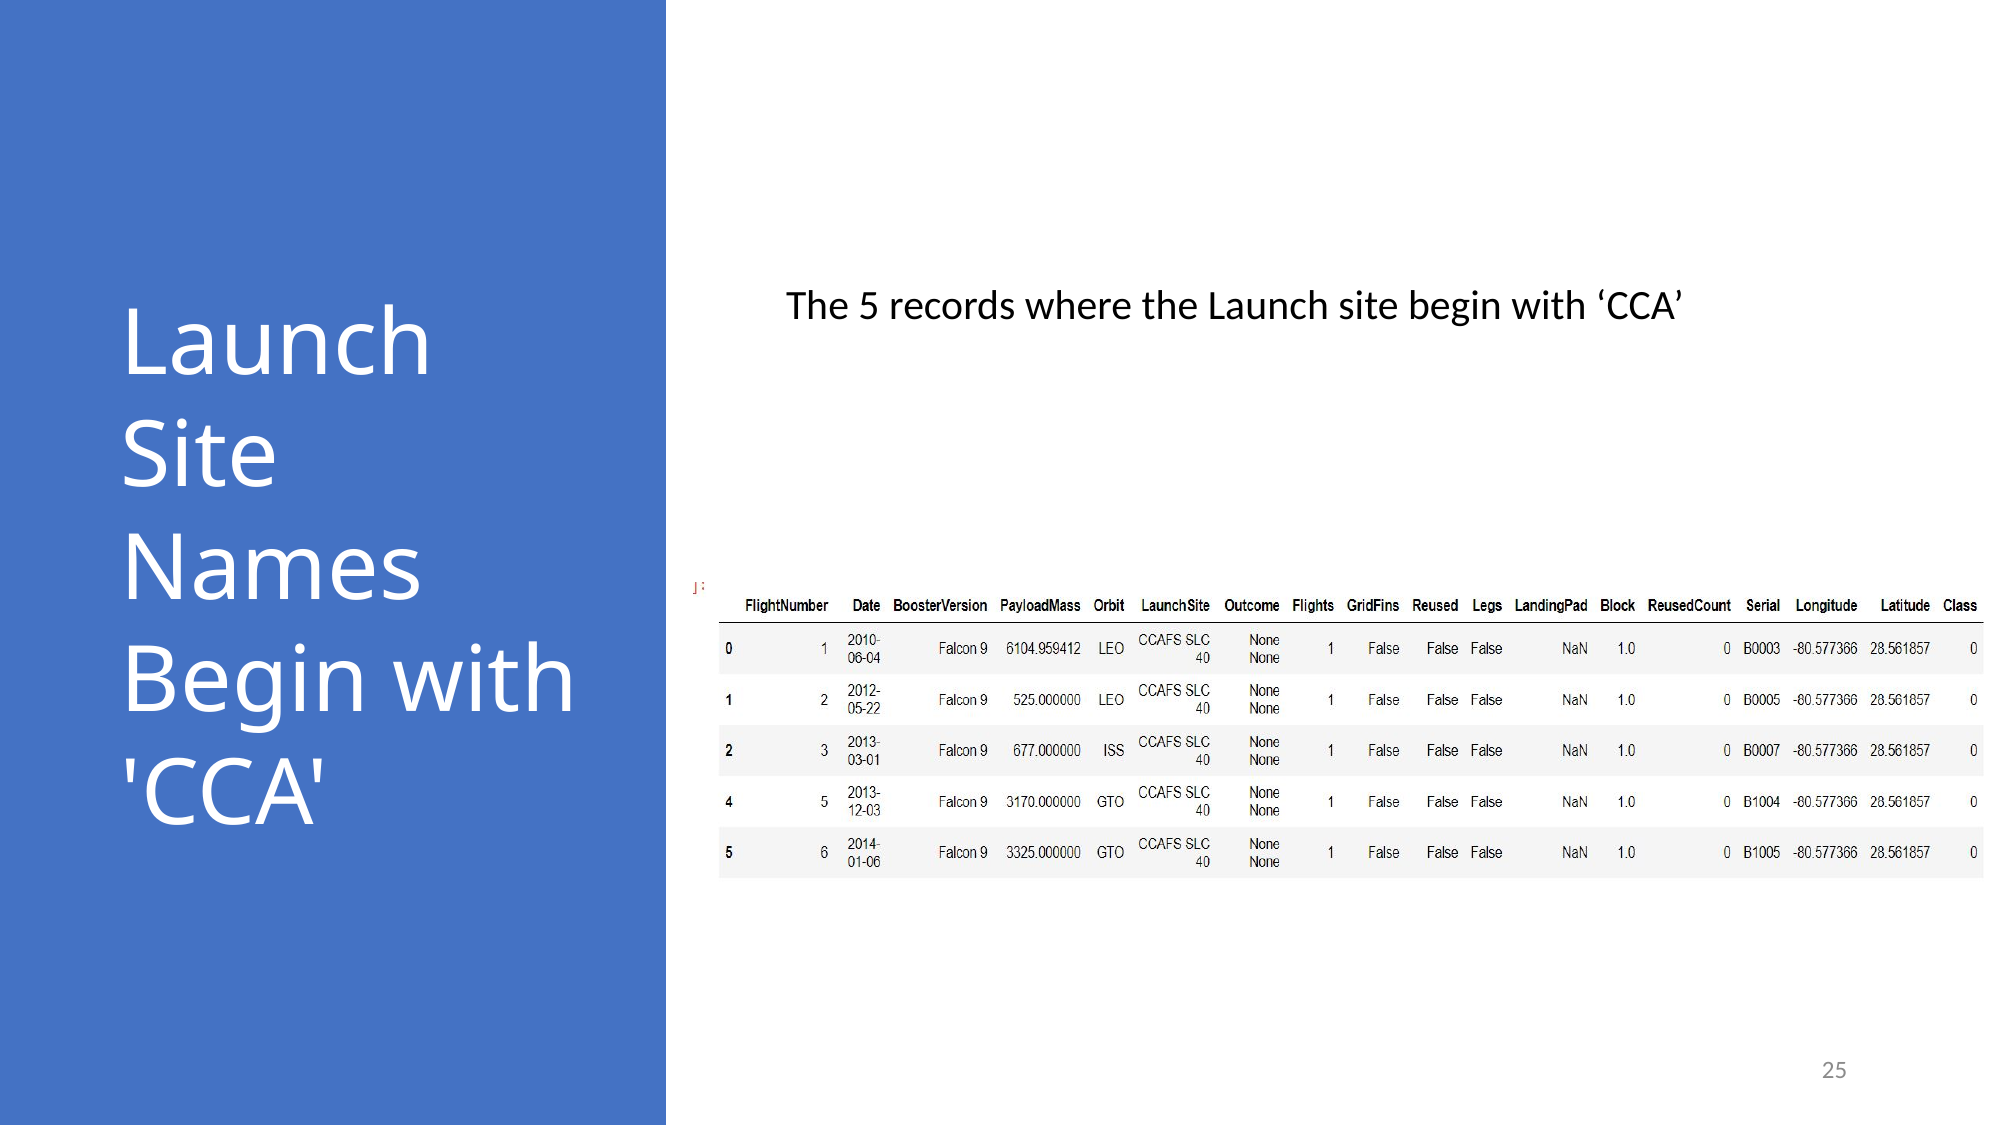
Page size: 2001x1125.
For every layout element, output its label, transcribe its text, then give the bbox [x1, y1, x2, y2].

picture [693, 582, 2000, 888]
text_box [0, 0, 667, 1125]
slide_number 25 [1728, 1042, 1863, 1103]
list The 5 records where the Launch site begin with ‘CCA’ [770, 104, 1895, 513]
text_box Launch Site Names Begin with 'CCA' [105, 104, 614, 1026]
